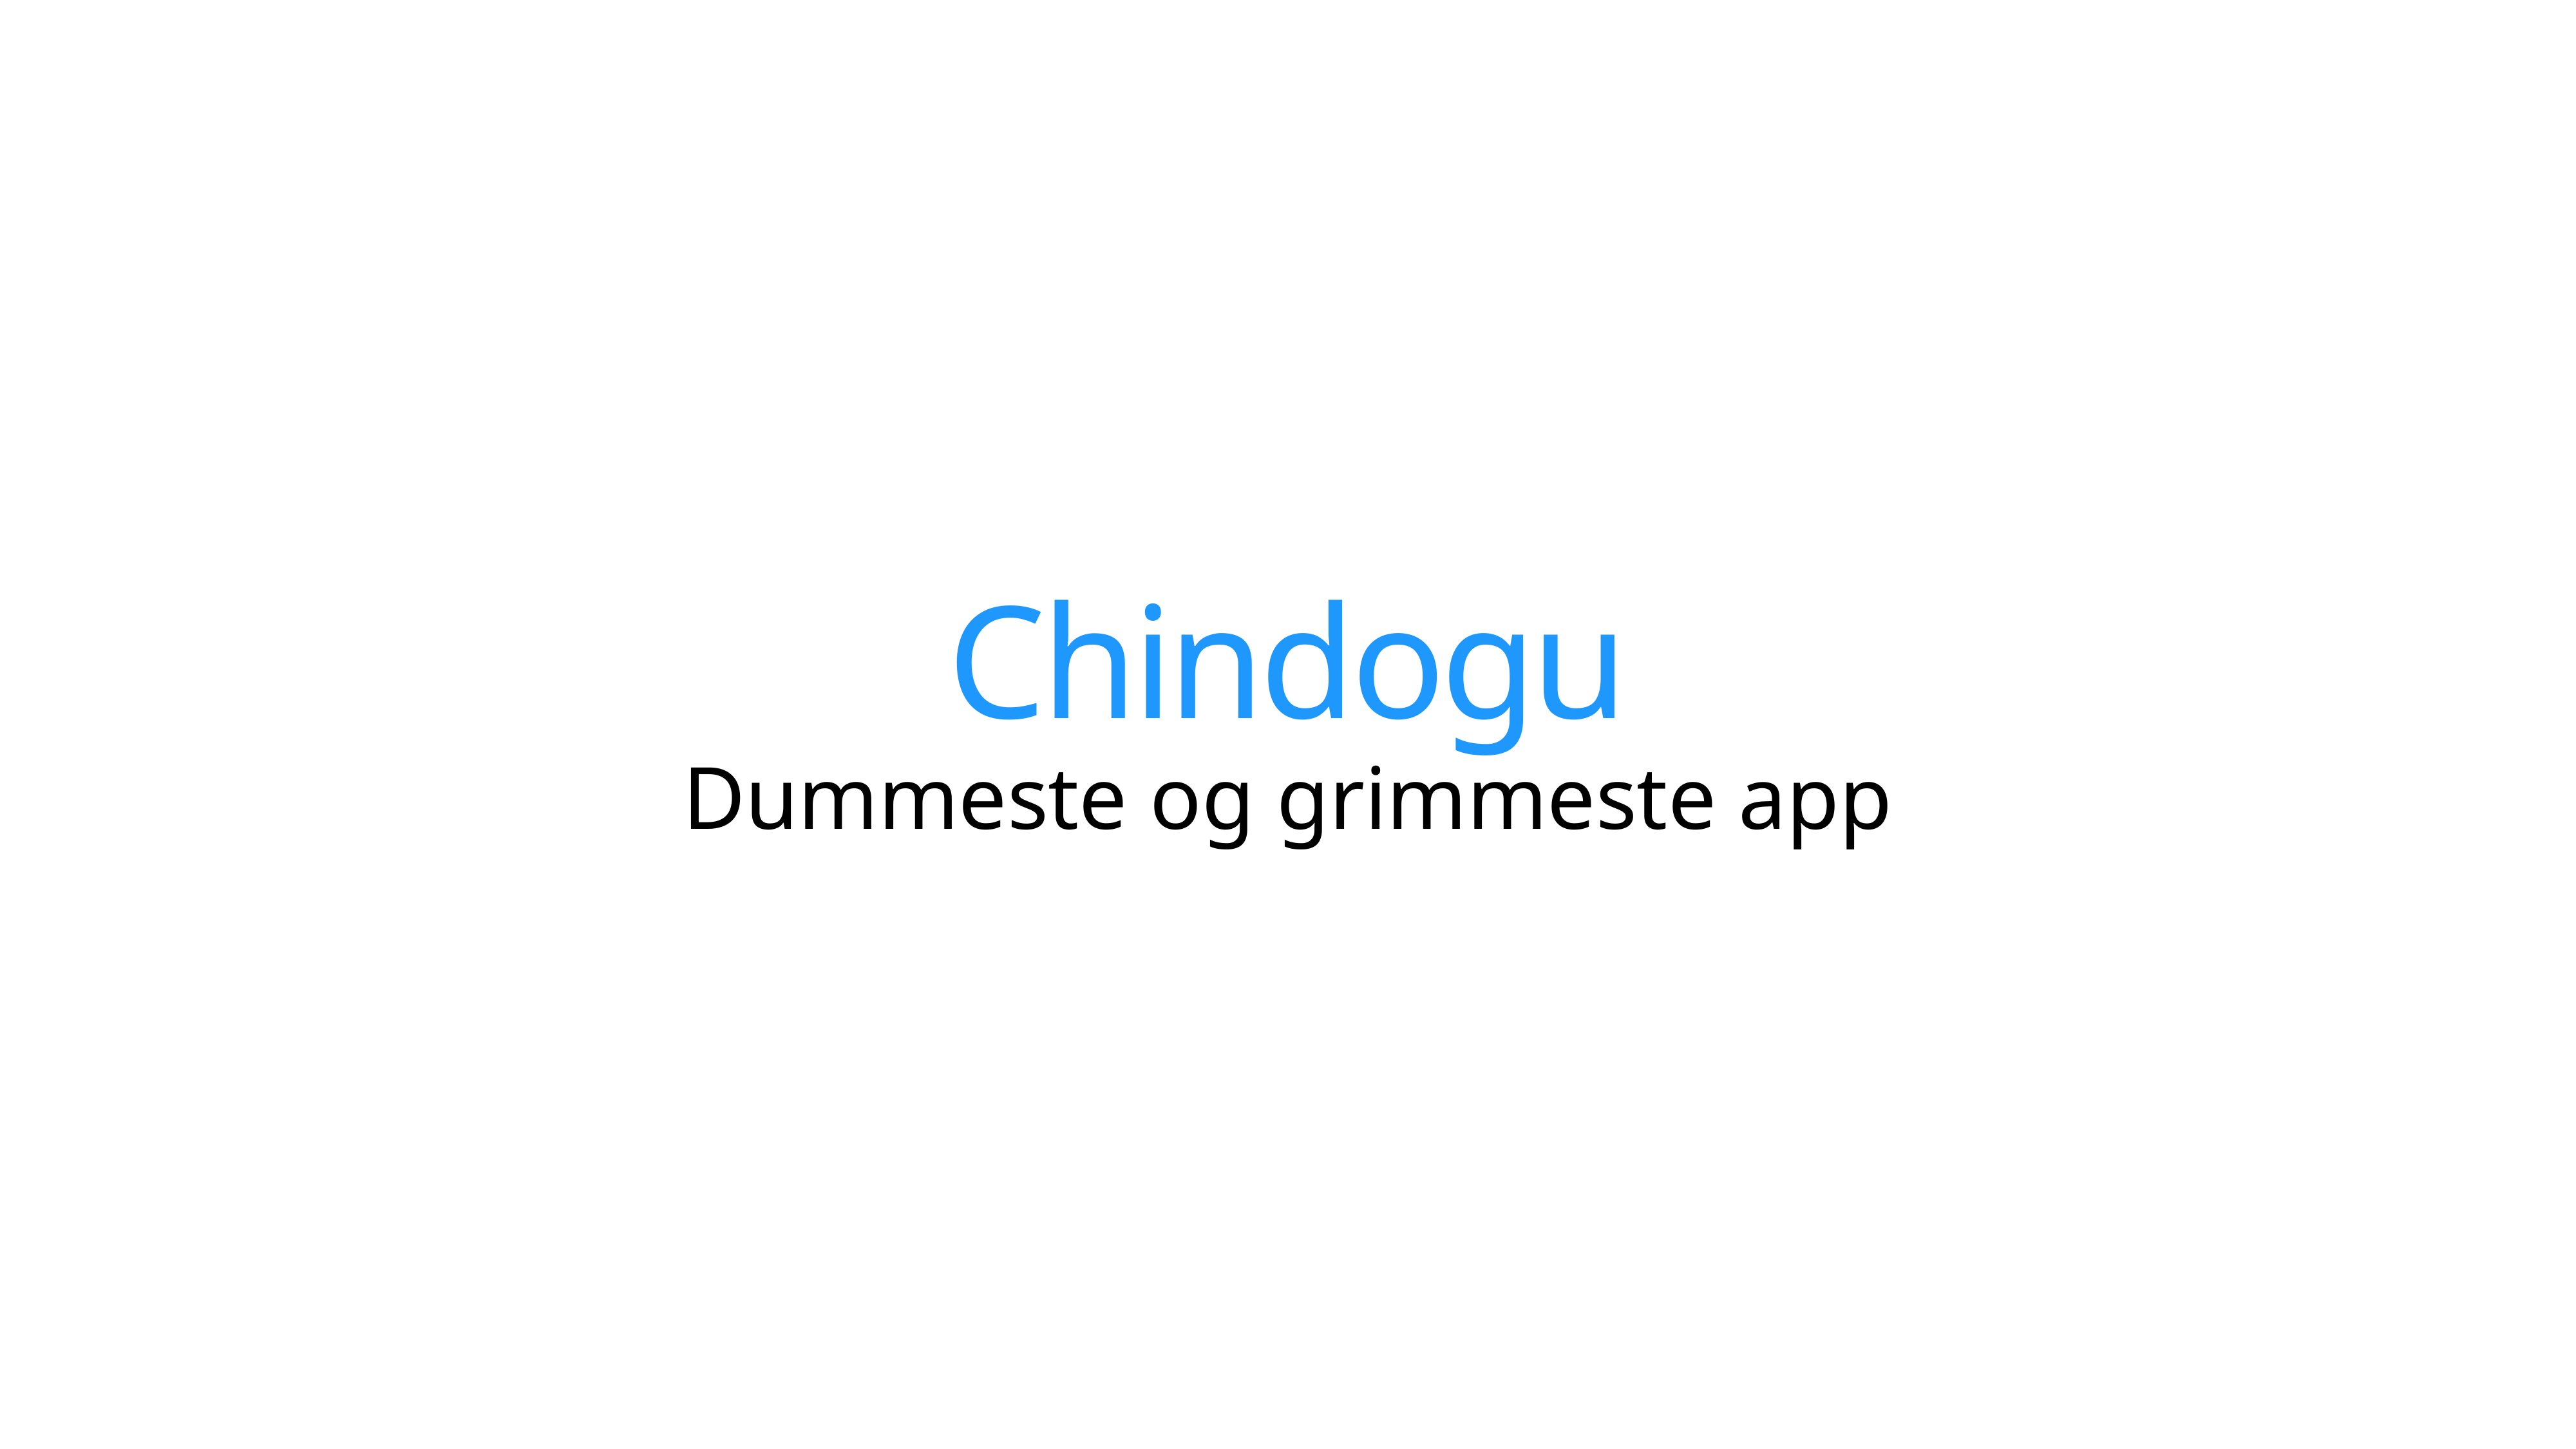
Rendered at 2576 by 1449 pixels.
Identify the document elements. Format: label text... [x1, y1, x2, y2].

subtitle Dummeste og grimmeste app [133, 737, 2443, 1004]
title Chindogu [133, 347, 2443, 737]
